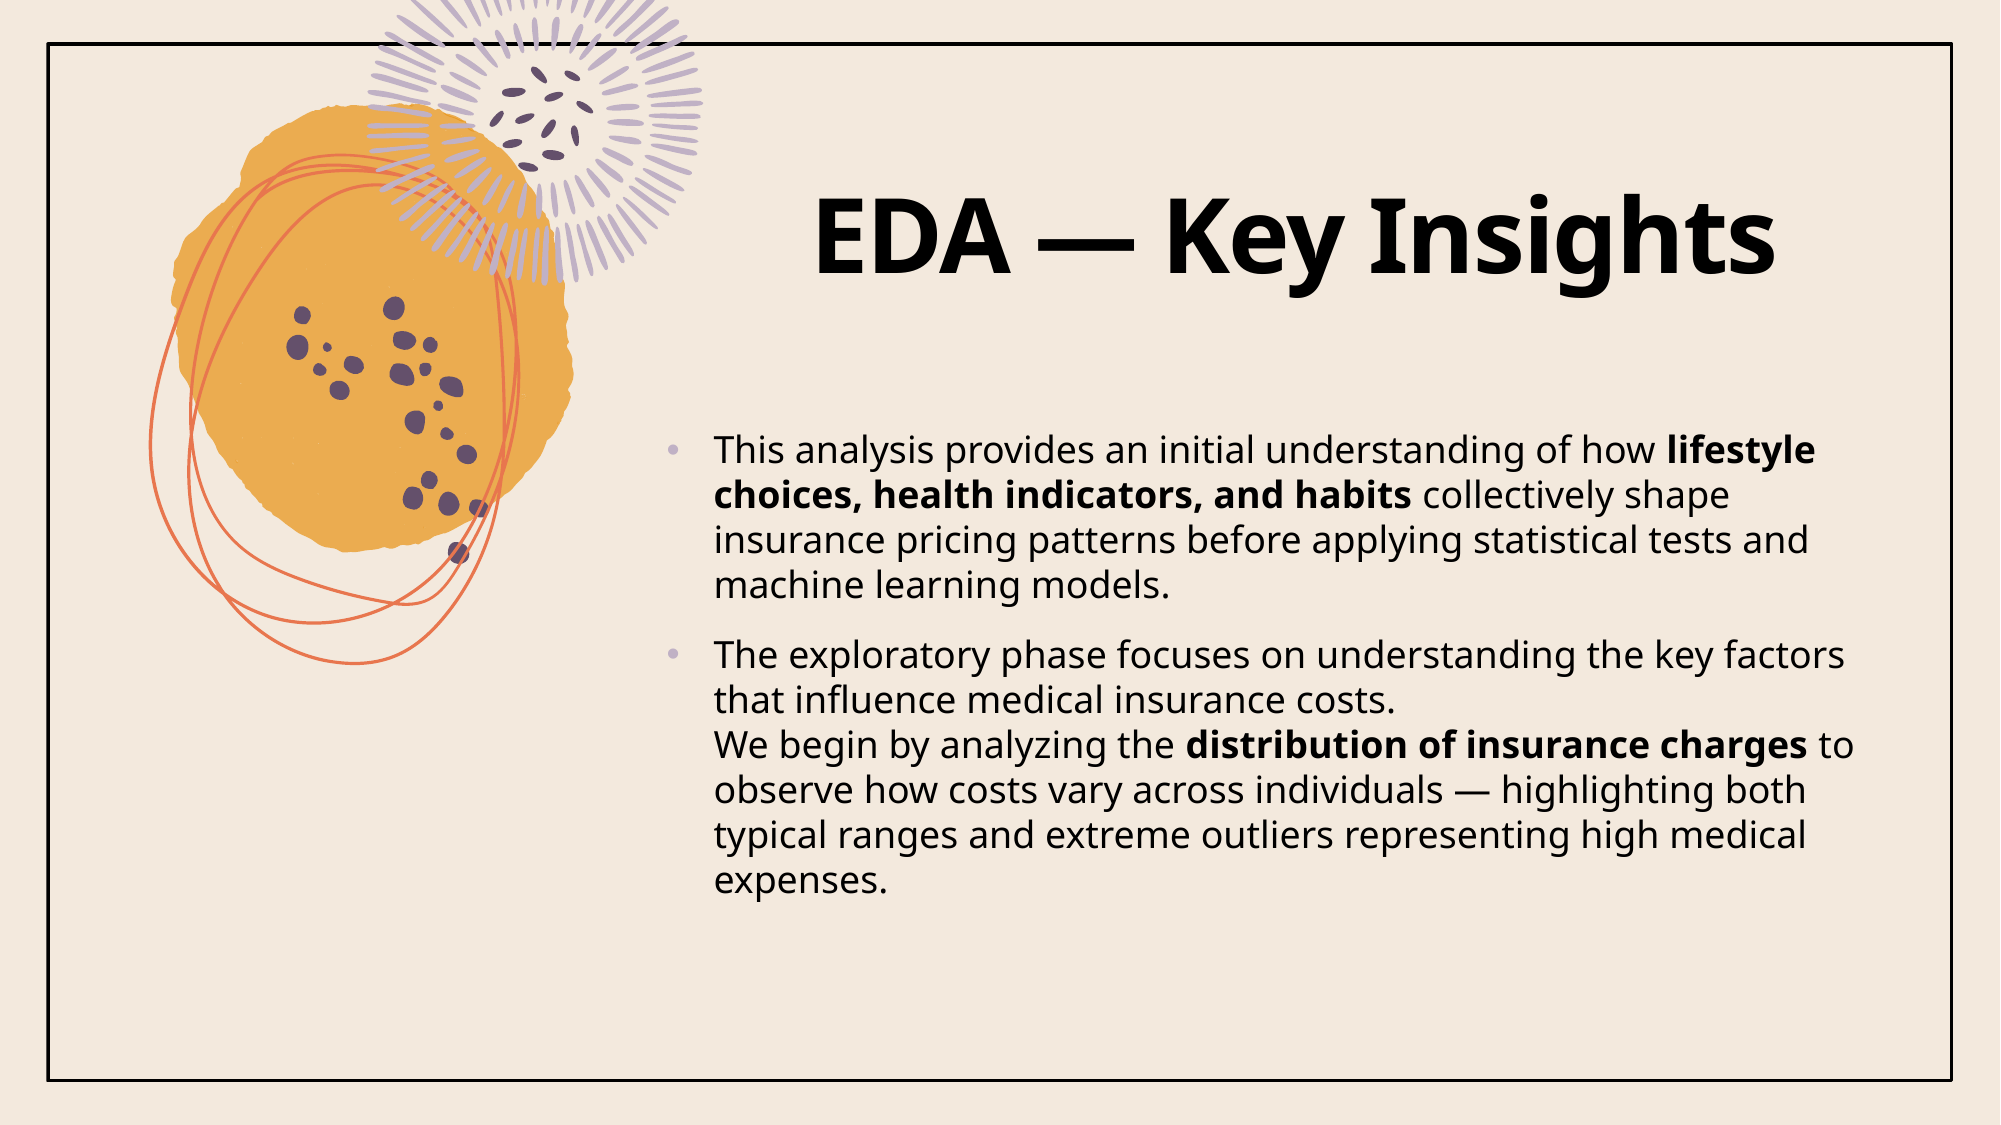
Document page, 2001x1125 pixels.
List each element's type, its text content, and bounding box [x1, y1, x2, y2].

title EDA — Key Insights [810, 69, 1926, 410]
list This analysis provides an initial understanding of how lifestyle choices, health indicators, and habits collectively shape insurance pricing patterns before applying statistical tests and machine learning models. The exploratory phase focuses on understanding the key factors that influence medical insurance costs. We begin by analyzing the distribution of insurance charges to observe how costs vary across individuals — highlighting both typical ranges and extreme outliers representing high medical expenses. [651, 418, 1906, 979]
